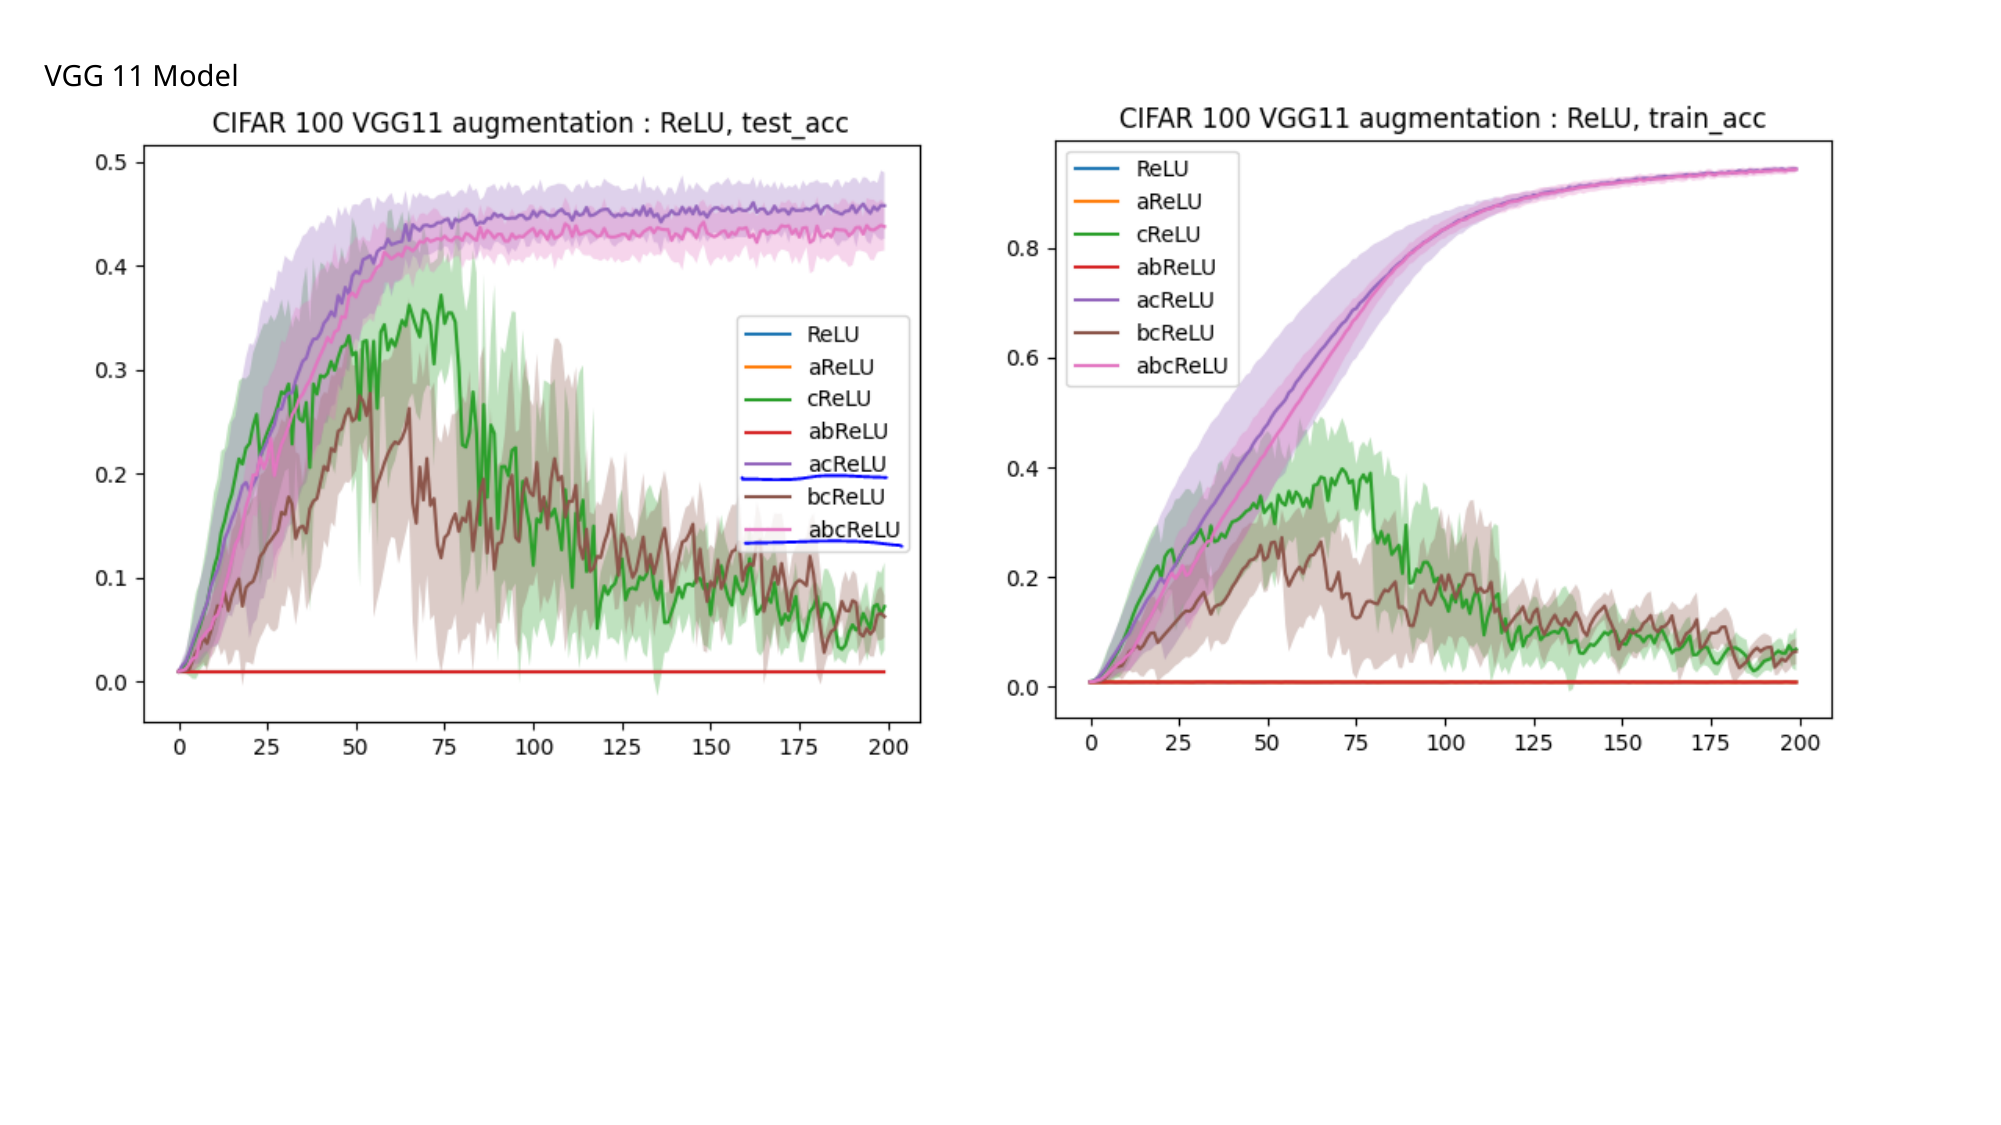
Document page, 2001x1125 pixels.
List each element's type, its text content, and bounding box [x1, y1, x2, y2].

picture [999, 89, 1852, 771]
picture [81, 89, 931, 769]
text_box VGG 11 Model [29, 49, 254, 100]
